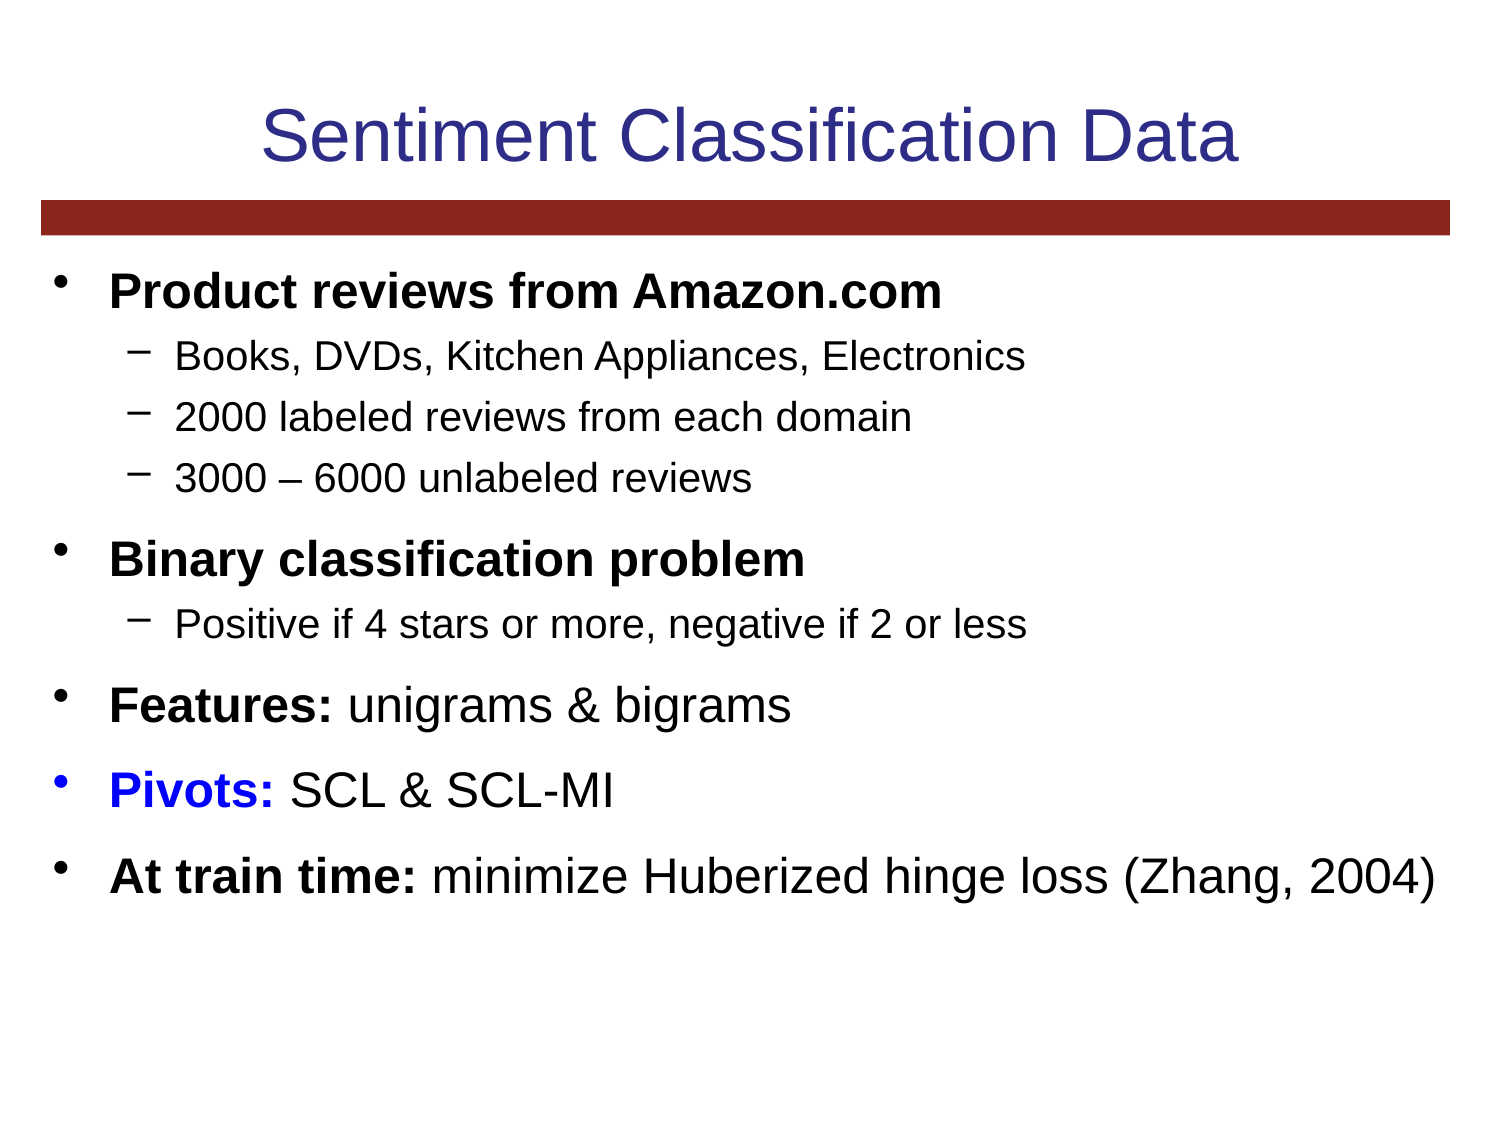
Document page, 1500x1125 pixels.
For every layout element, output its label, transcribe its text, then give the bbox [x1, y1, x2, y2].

list Product reviews from Amazon.com Books, DVDs, Kitchen Appliances, Electronics 2000 labeled reviews from each domain 3000 – 6000 unlabeled reviews Binary classification problem Positive if 4 stars or more, negative if 2 or less Features: unigrams & bigrams Pivots: SCL & SCL-MI At train time: minimize Huberized hinge loss (Zhang, 2004) [37, 262, 1463, 1006]
title Sentiment Classification Data [74, 37, 1426, 226]
